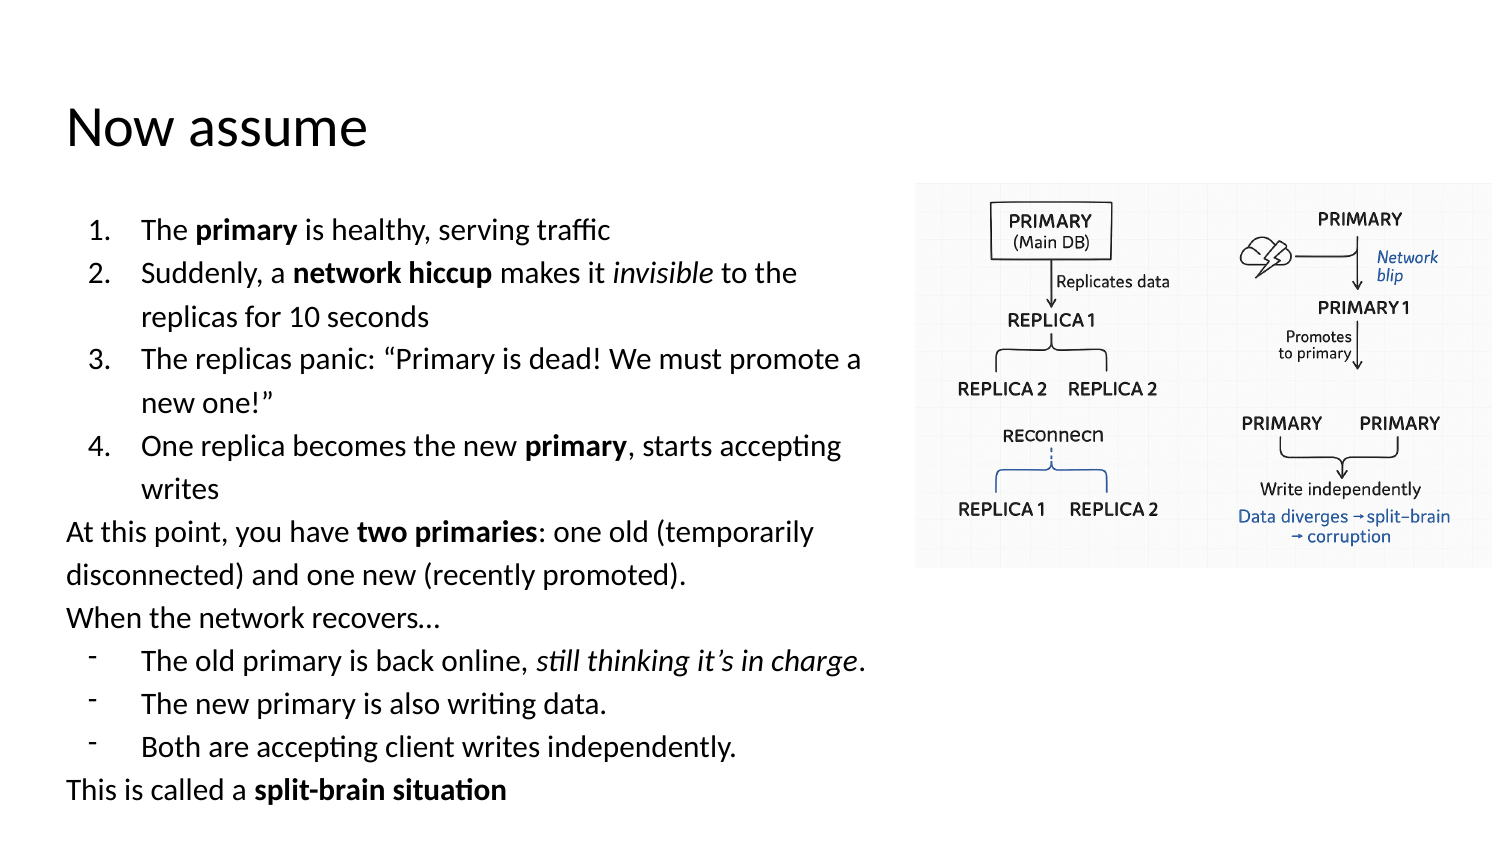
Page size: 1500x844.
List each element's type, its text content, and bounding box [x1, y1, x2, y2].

title Now assume [51, 72, 1449, 189]
list The primary is healthy, serving traffic Suddenly, a network hiccup makes it invisible to the replicas for 10 seconds The replicas panic: “Primary is dead! We must promote a new one!” One replica becomes the new primary, starts accepting writes At this point, you have two primaries: one old (temporarily disconnected) and one new (recently promoted). When the network recovers… The old primary is back online, still thinking it’s in charge. The new primary is also writing data. Both are accepting client writes independently. This is called a split-brain situation [51, 189, 916, 822]
picture [915, 183, 1492, 568]
